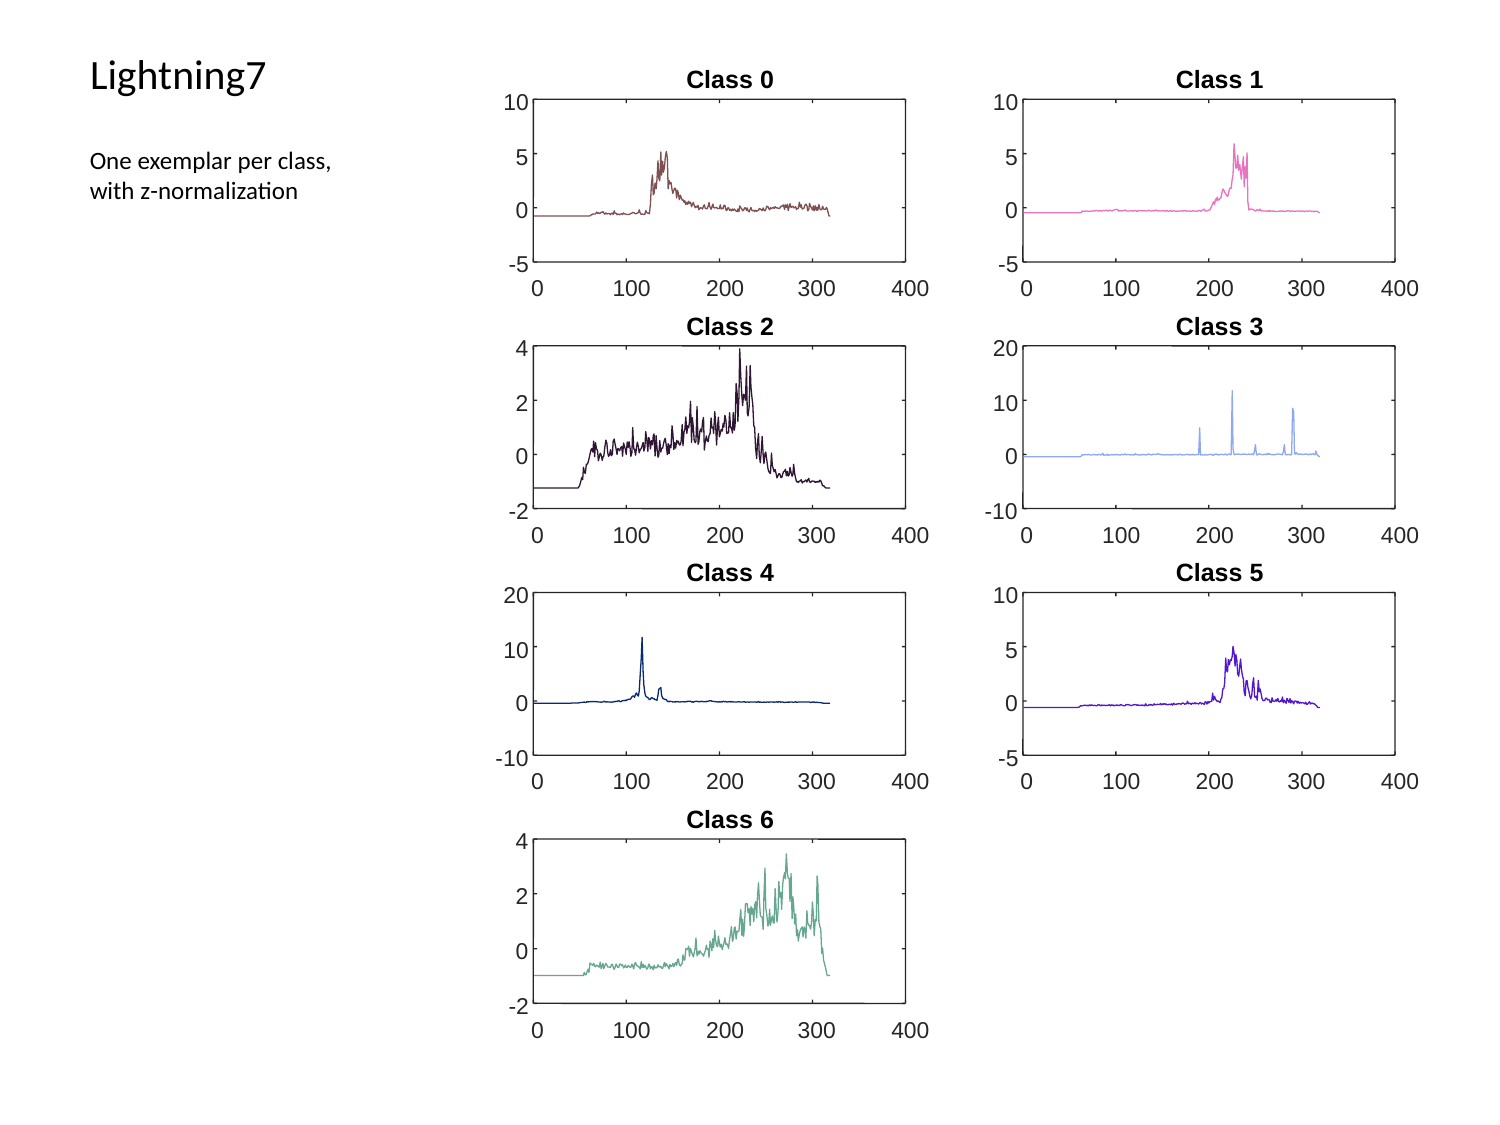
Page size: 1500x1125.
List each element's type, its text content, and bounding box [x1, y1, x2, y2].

text_box One exemplar per class, with z-normalization [74, 137, 375, 213]
title Lightning7 [75, 45, 638, 100]
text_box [490, 62, 1425, 1047]
